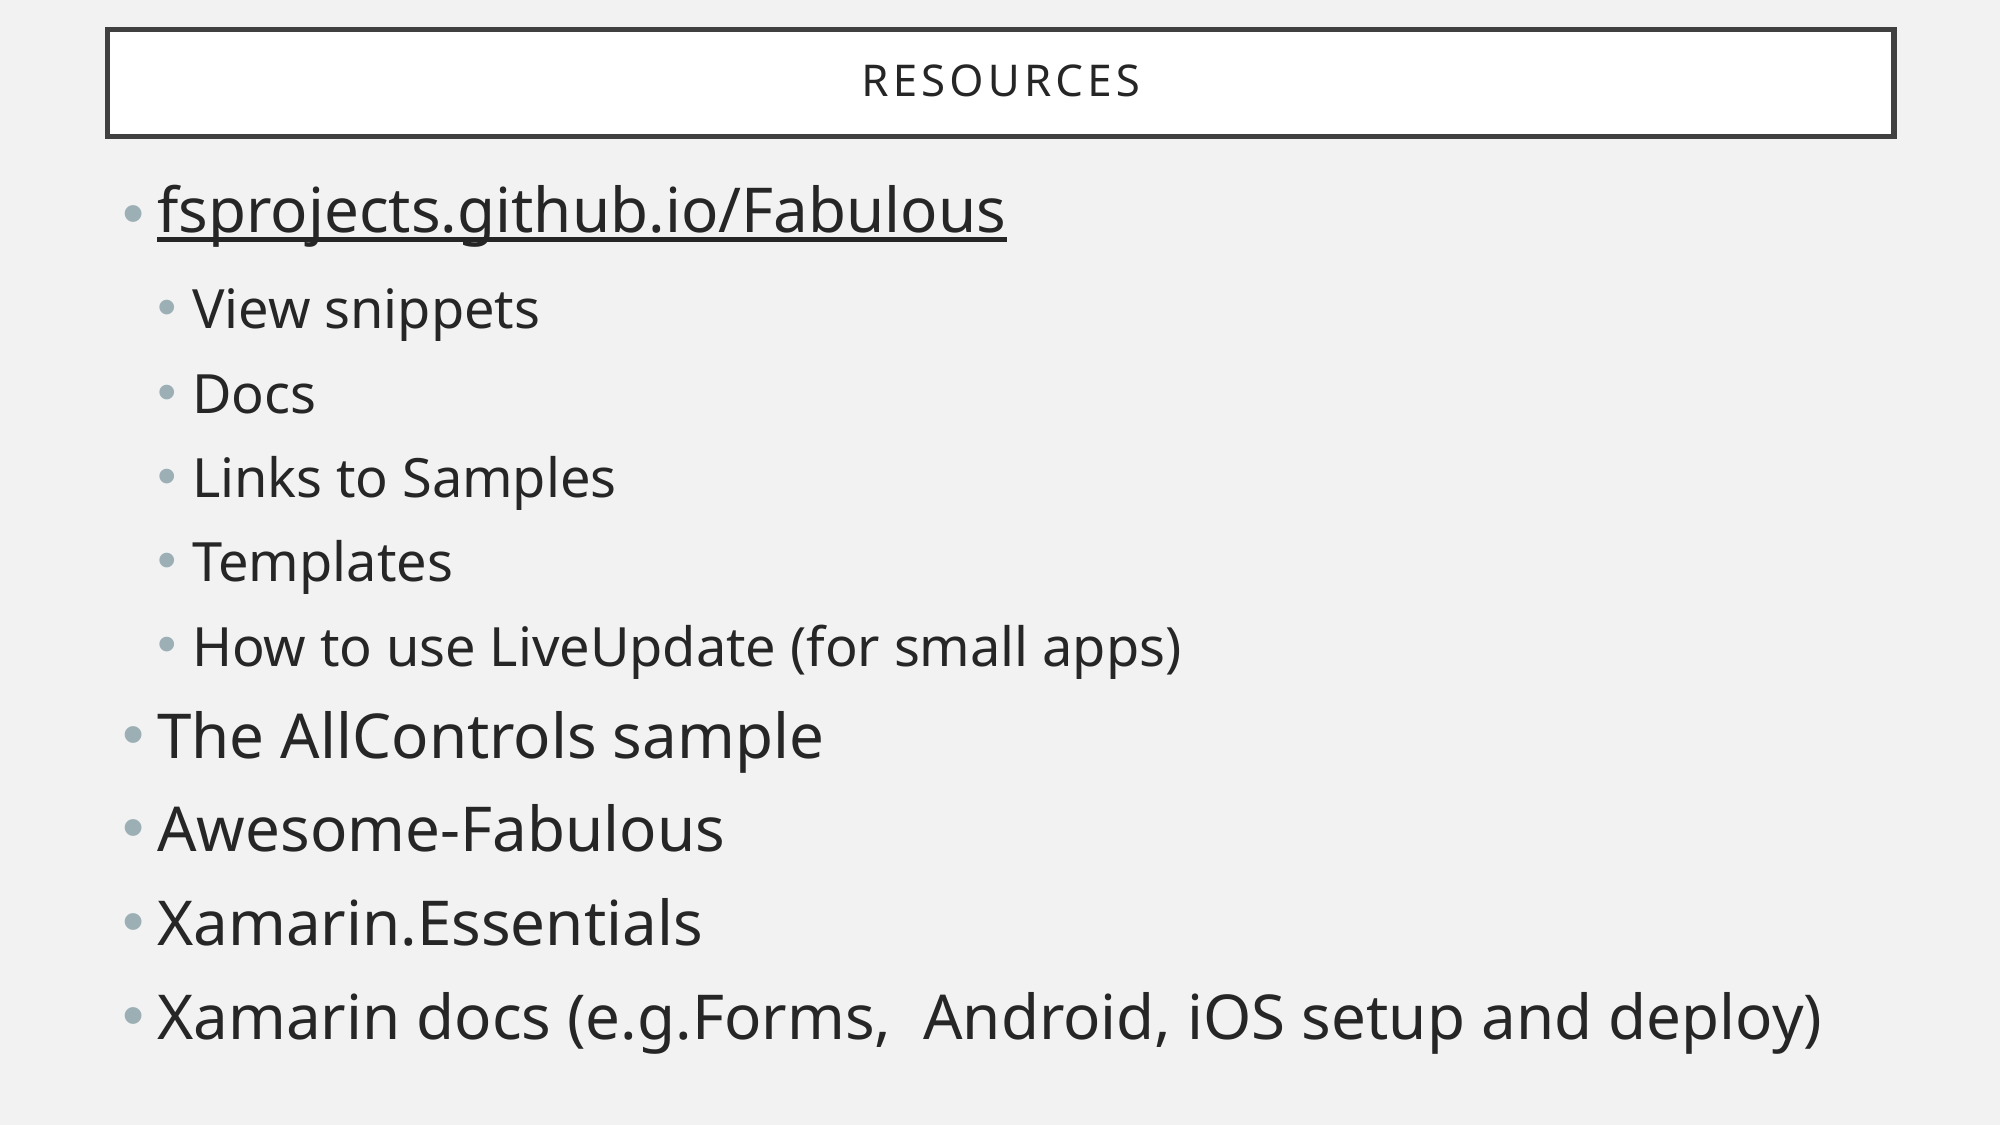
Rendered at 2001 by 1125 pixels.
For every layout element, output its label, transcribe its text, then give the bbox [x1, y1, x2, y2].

list fsprojects.github.io/Fabulous View snippets Docs Links to Samples Templates How to use LiveUpdate (for small apps) The AllControls sample Awesome-Fabulous Xamarin.Essentials Xamarin docs (e.g.Forms, Android, iOS setup and deploy) [107, 163, 1895, 1078]
title Resources [105, 27, 1897, 139]
